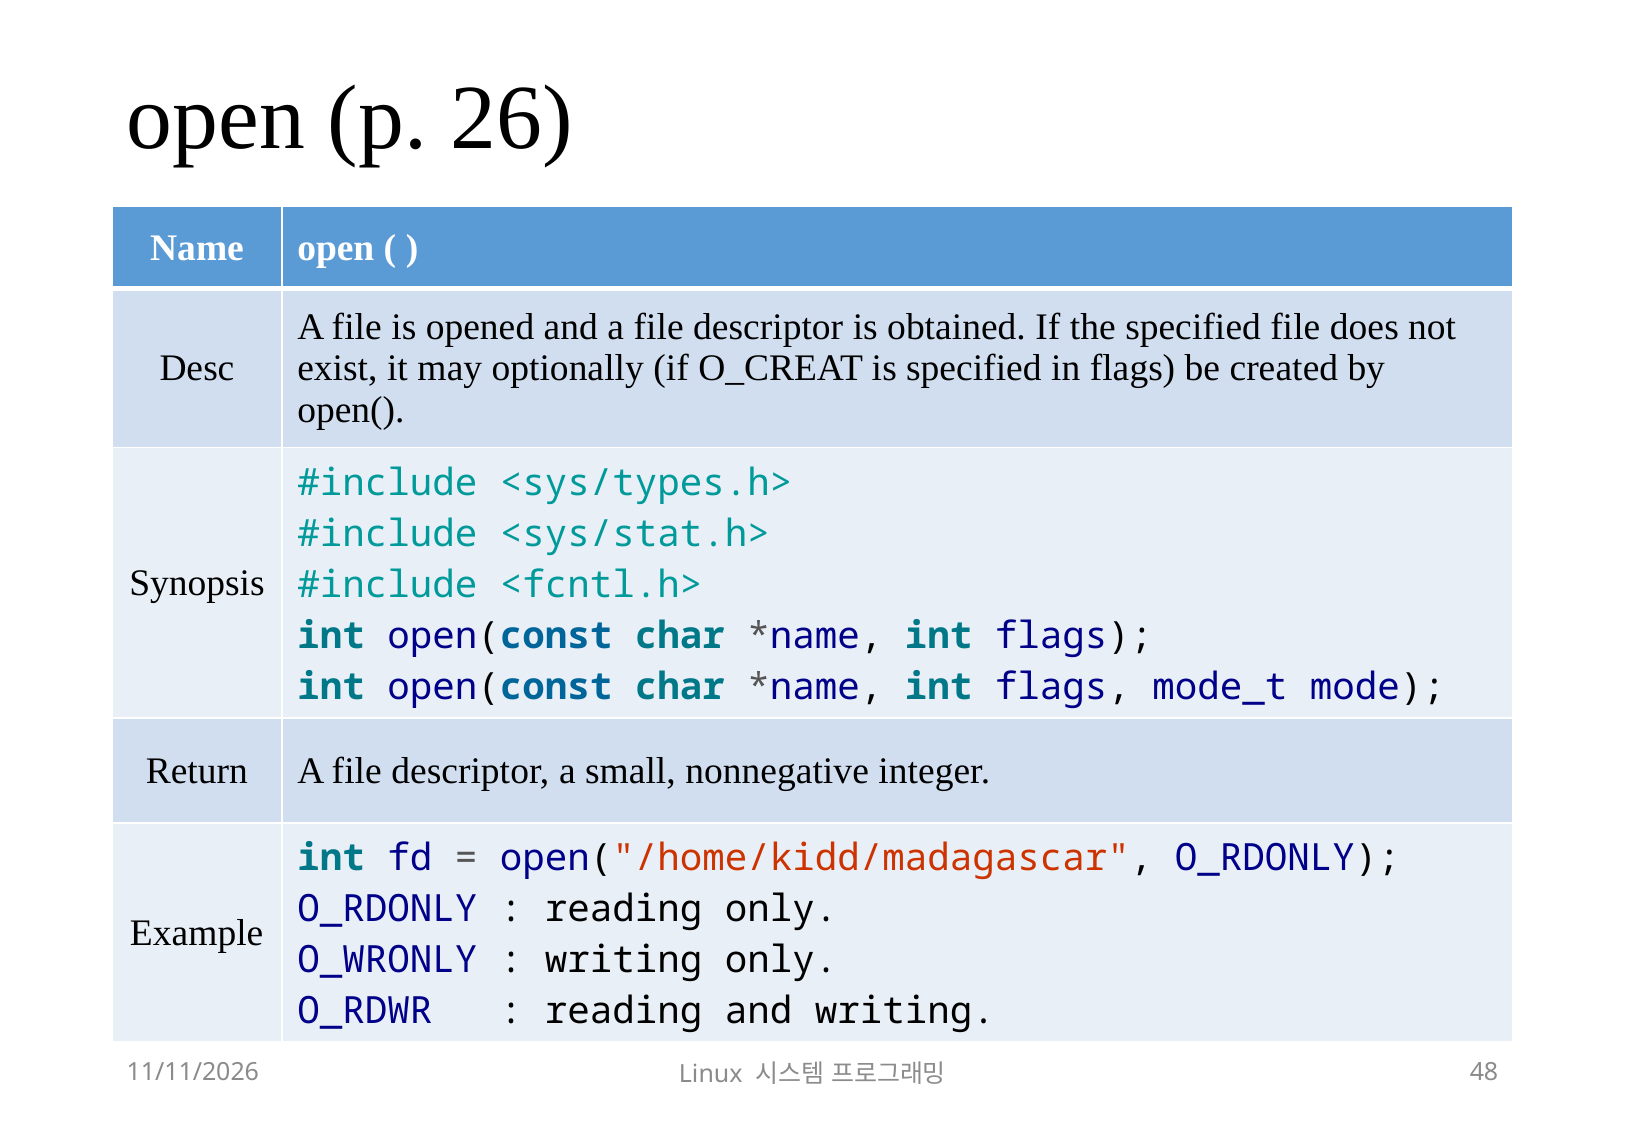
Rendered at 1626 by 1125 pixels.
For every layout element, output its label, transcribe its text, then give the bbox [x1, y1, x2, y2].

title open (p. 26) [111, 59, 1514, 179]
table_header Name [113, 207, 281, 286]
table_cell Return [113, 719, 281, 822]
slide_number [111, 1043, 303, 1103]
table_header open ( ) [283, 207, 1512, 286]
table_cell Desc [113, 291, 281, 447]
table_cell Example [113, 824, 281, 1041]
table_cell #include <sys/types.h> #include <sys/stat.h> #include <fcntl.h> int open(const char *name, int flags); int open(const char *name, int flags, mode_t mode); [283, 448, 1512, 717]
table_cell A file descriptor, a small, nonnegative integer. [283, 719, 1512, 822]
table_cell int fd = open("/home/kidd/madagascar", O_RDONLY); O_RDONLY : reading only. O_WRONLY : writing only. O_RDWR : reading and writing. [283, 824, 1512, 1041]
table_cell A file is opened and a file descriptor is obtained. If the specified file does not exist, it may optionally (if O_CREAT is specified in flags) be created by open(). [283, 291, 1512, 447]
footer Linux 시스템 프로그래밍 [538, 1042, 1087, 1103]
table_cell Synopsis [113, 448, 281, 717]
slide_number 48 [1433, 1043, 1514, 1103]
